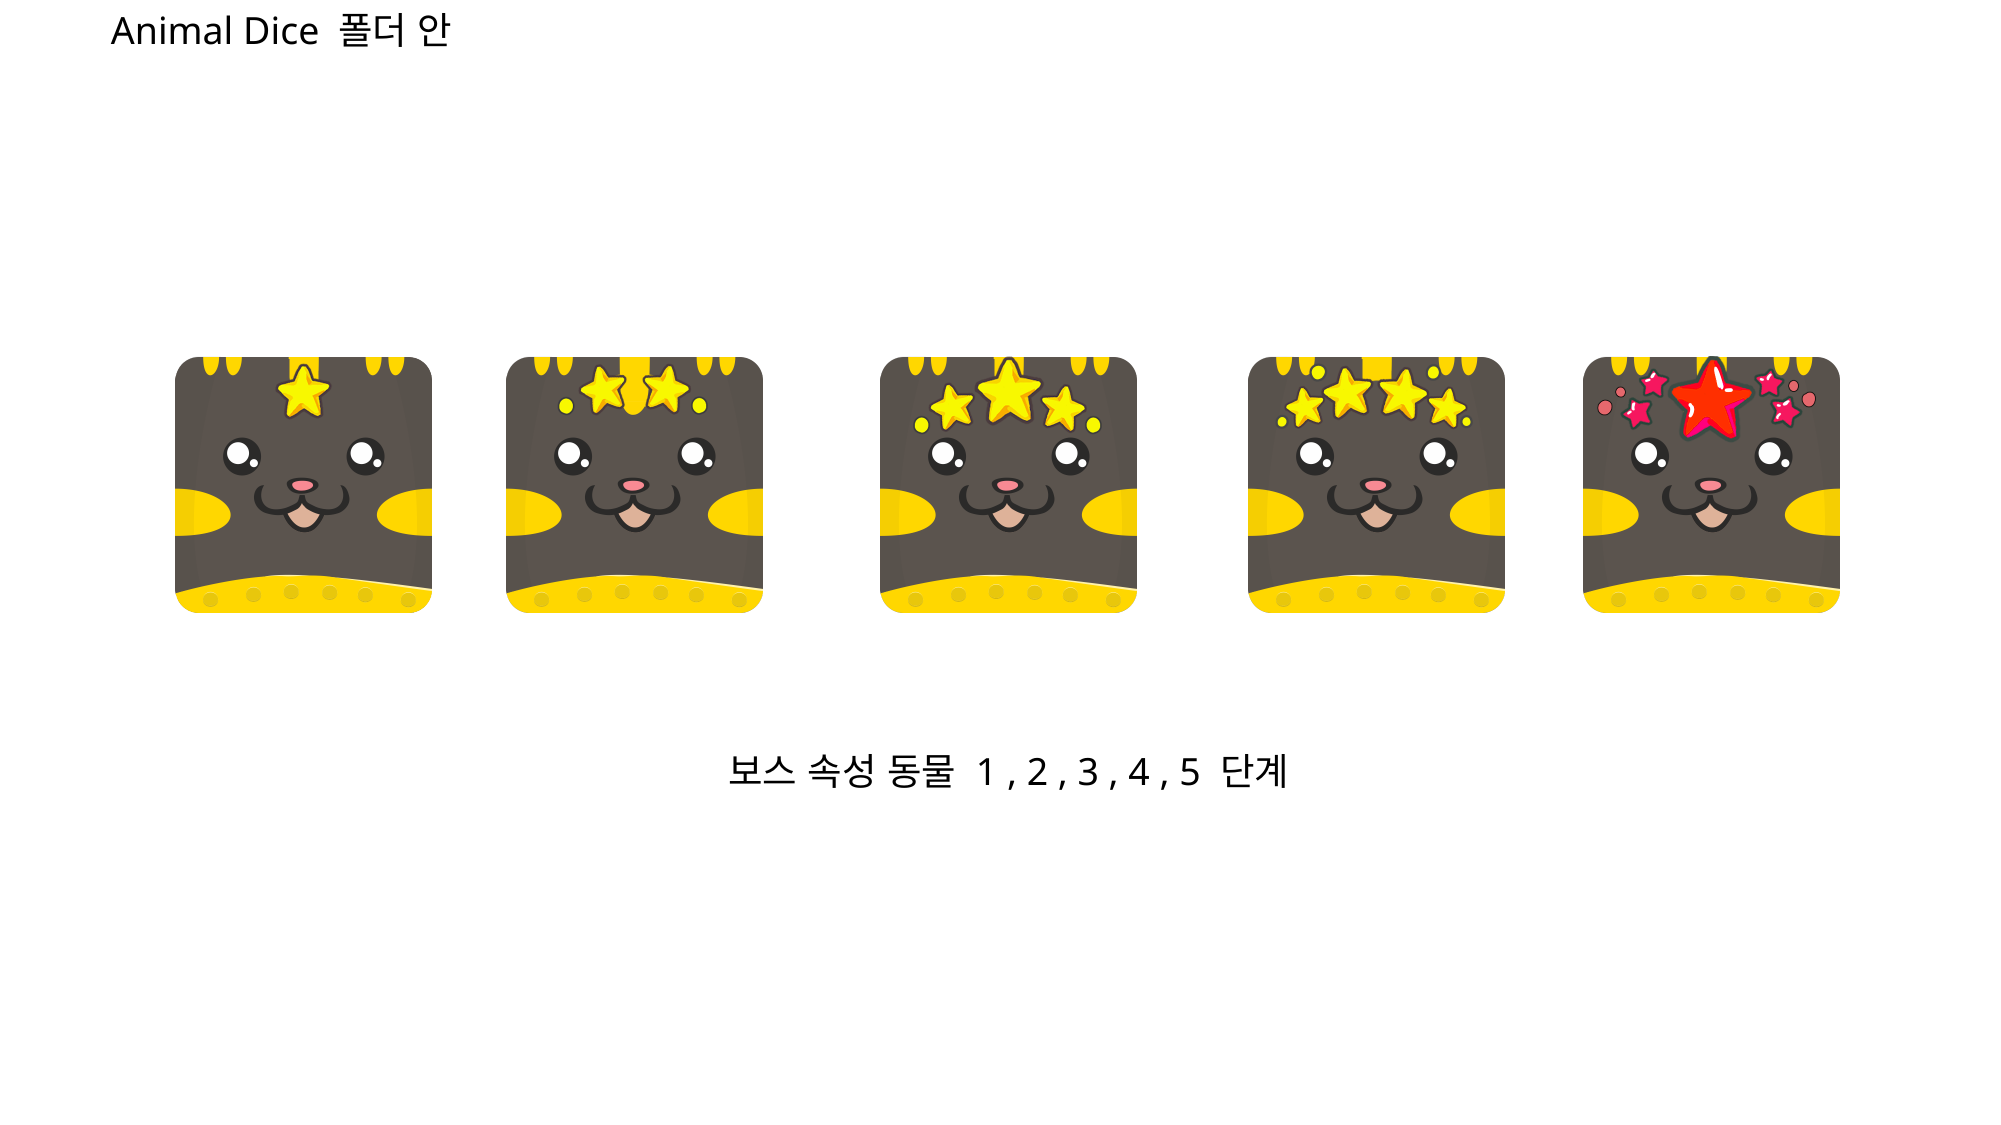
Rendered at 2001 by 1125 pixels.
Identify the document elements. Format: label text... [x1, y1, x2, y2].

text_box Animal Dice 폴더 안 [96, 0, 468, 60]
text_box 보스 속성 동물 1 , 2 , 3 , 4 , 5 단계 [713, 740, 1304, 800]
picture [880, 356, 1137, 613]
picture [1248, 356, 1505, 613]
picture [506, 356, 763, 613]
picture [175, 356, 432, 613]
picture [1583, 356, 1840, 613]
